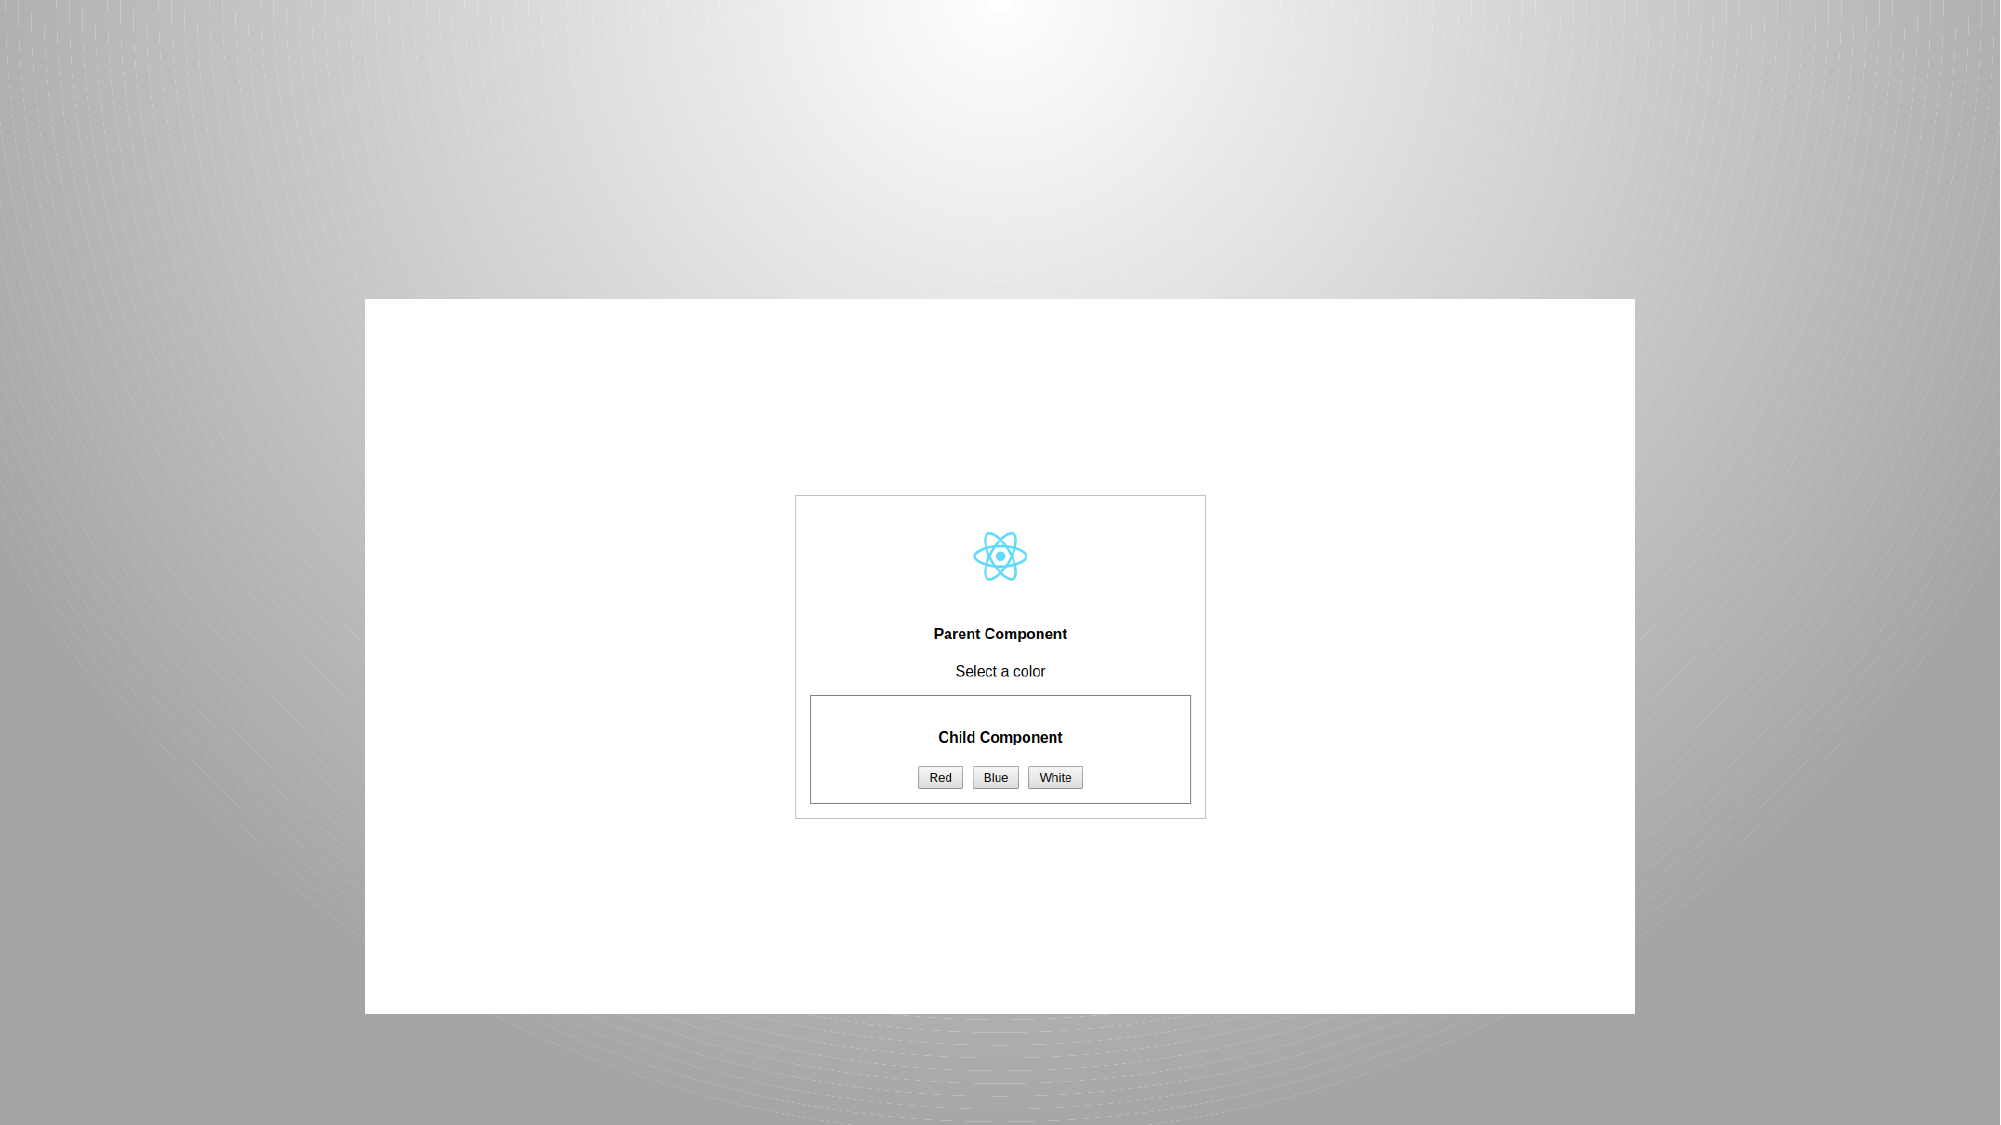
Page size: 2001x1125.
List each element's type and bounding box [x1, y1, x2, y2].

list [365, 299, 1635, 1014]
